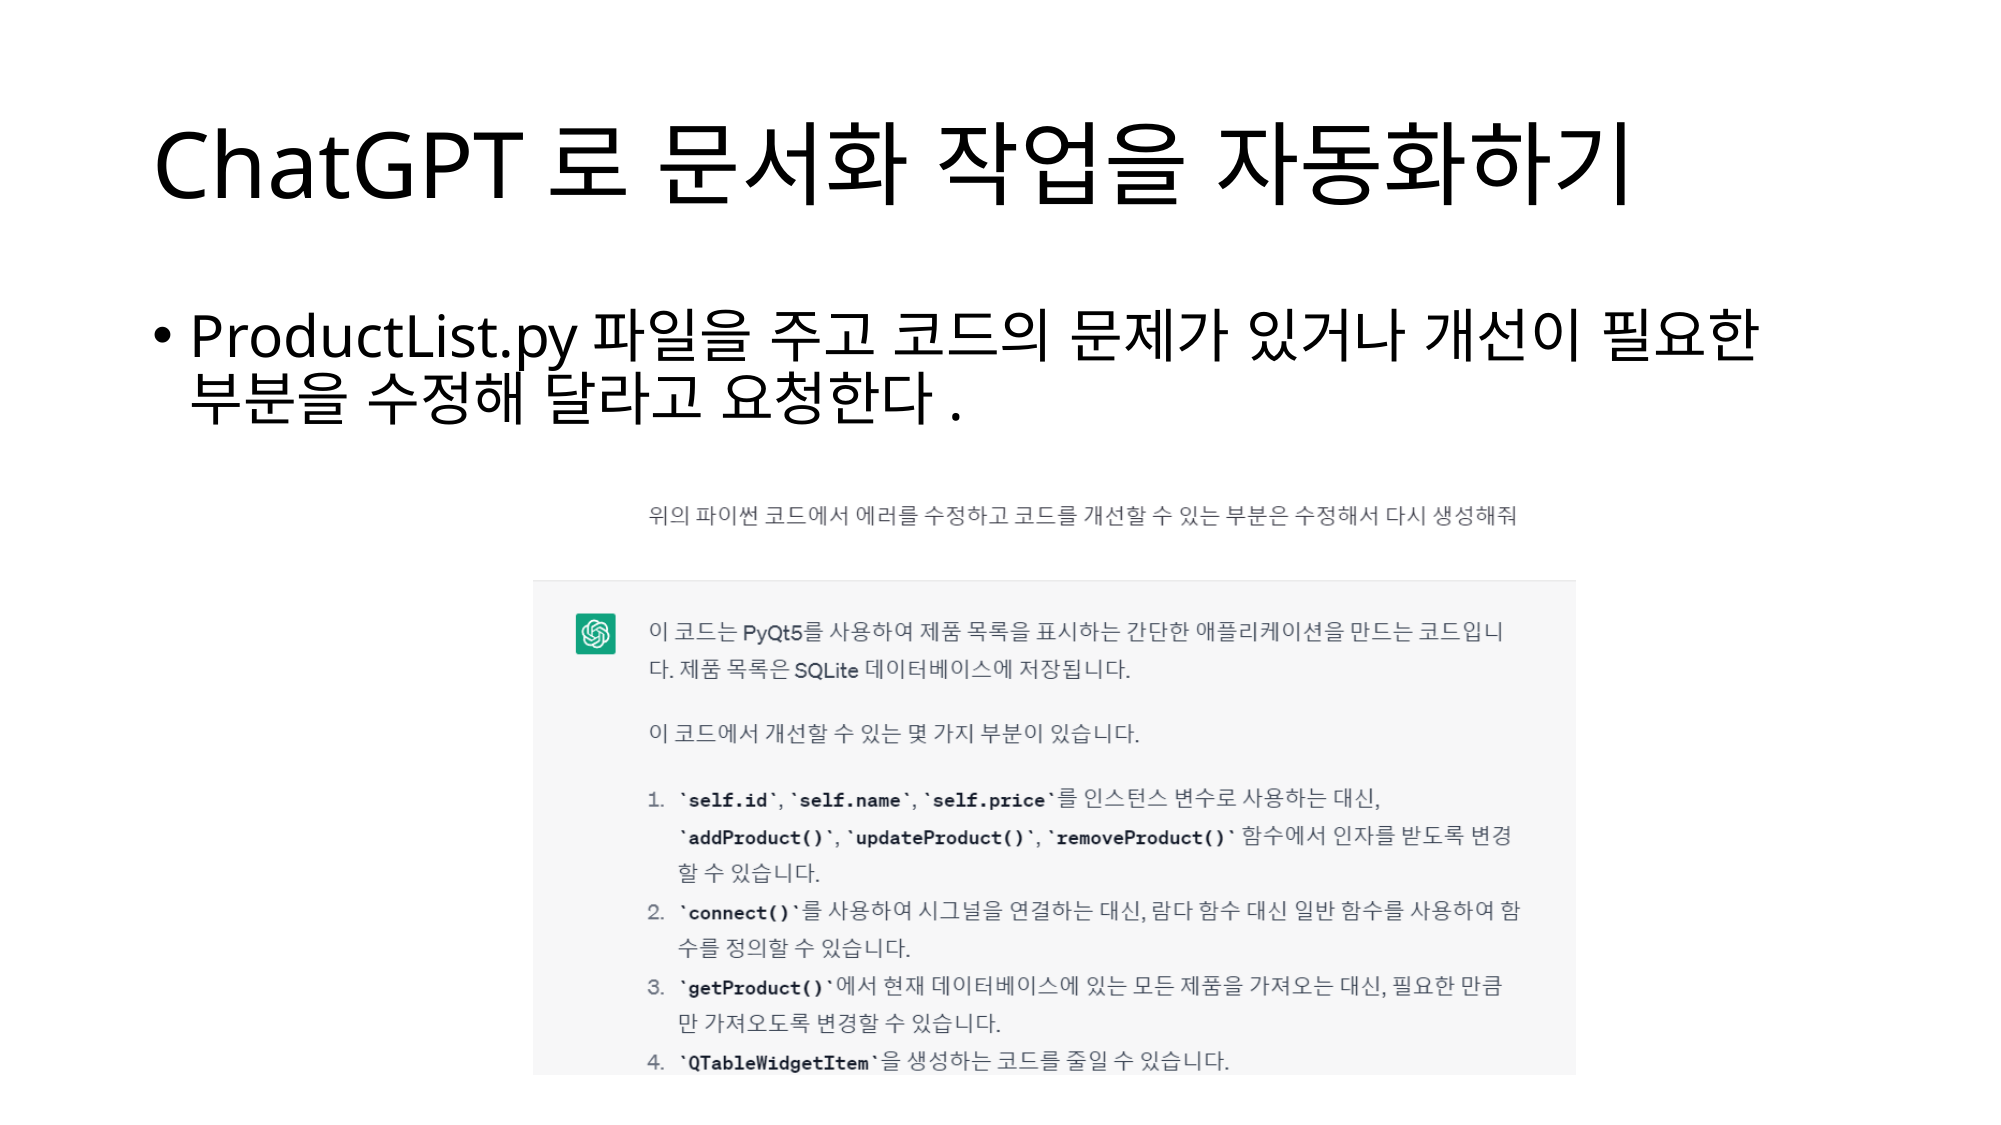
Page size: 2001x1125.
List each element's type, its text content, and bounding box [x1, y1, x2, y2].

list ProductList.py파일을 주고 코드의 문제가 있거나 개선이 필요한 부분을 수정해 달라고 요청한다. [137, 299, 1863, 1014]
picture [533, 488, 1576, 1075]
title ChatGPT로 문서화 작업을 자동화하기 [137, 59, 1863, 278]
